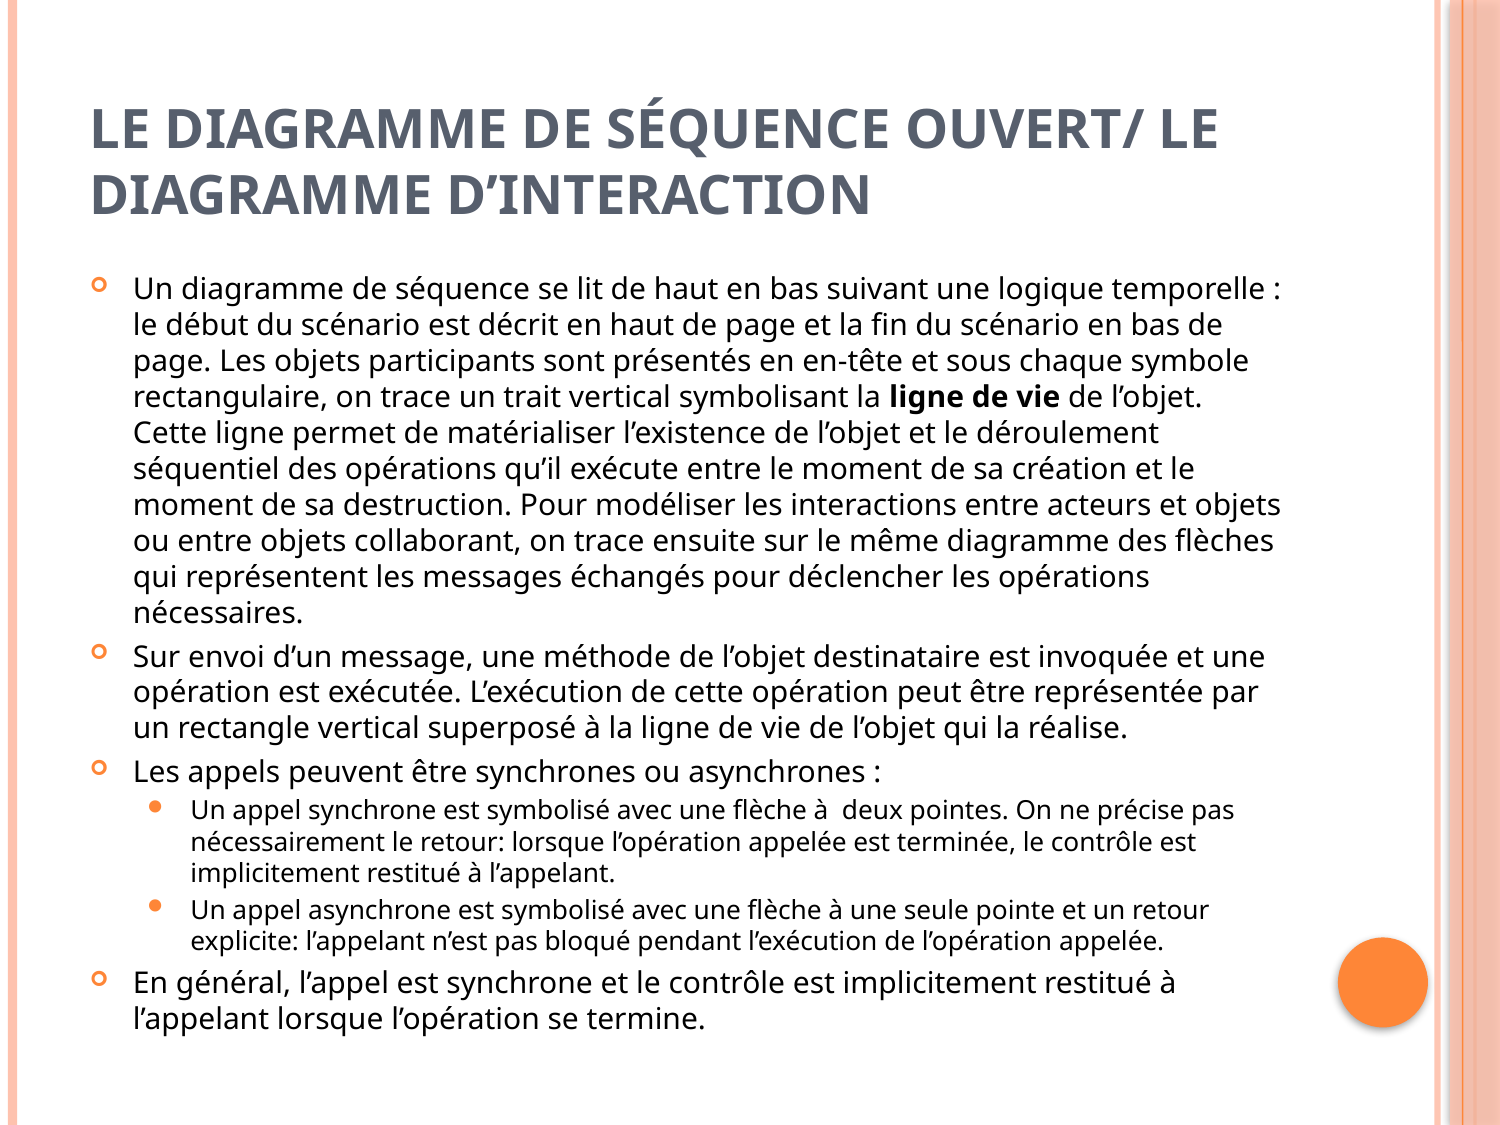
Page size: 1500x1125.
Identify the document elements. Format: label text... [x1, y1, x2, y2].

title le diagramme de séquence ouvert/ le diagramme d’interaction [75, 45, 1300, 233]
list Un diagramme de séquence se lit de haut en bas suivant une logique temporelle : le début du scénario est décrit en haut de page et la fin du scénario en bas de page. Les objets participants sont présentés en en-tête et sous chaque symbole rectangulaire, on trace un trait vertical symbolisant la ligne de vie de l’objet. Cette ligne permet de matérialiser l’existence de l’objet et le déroulement séquentiel des opérations qu’il exécute entre le moment de sa création et le moment de sa destruction. Pour modéliser les interactions entre acteurs et objets ou entre objets collaborant, on trace ensuite sur le même diagramme des flèches qui représentent les messages échangés pour déclencher les opérations nécessaires. Sur envoi d’un message, une méthode de l’objet destinataire est invoquée et une opération est exécutée. L’exécution de cette opération peut être représentée par un rectangle vertical superposé à la ligne de vie de l’objet qui la réalise. Les appels peuvent être synchrones ou asynchrones : Un appel synchrone est symbolisé avec une flèche à deux pointes. On ne précise pas nécessairement le retour: lorsque l’opération appelée est terminée, le contrôle est implicitement restitué à l’appelant. Un appel asynchrone est symbolisé avec une flèche à une seule pointe et un retour explicite: l’appelant n’est pas bloqué pendant l’exécution de l’opération appelée. En général, l’appel est synchrone et le contrôle est implicitement restitué à l’appelant lorsque l’opération se termine. [75, 262, 1300, 1062]
